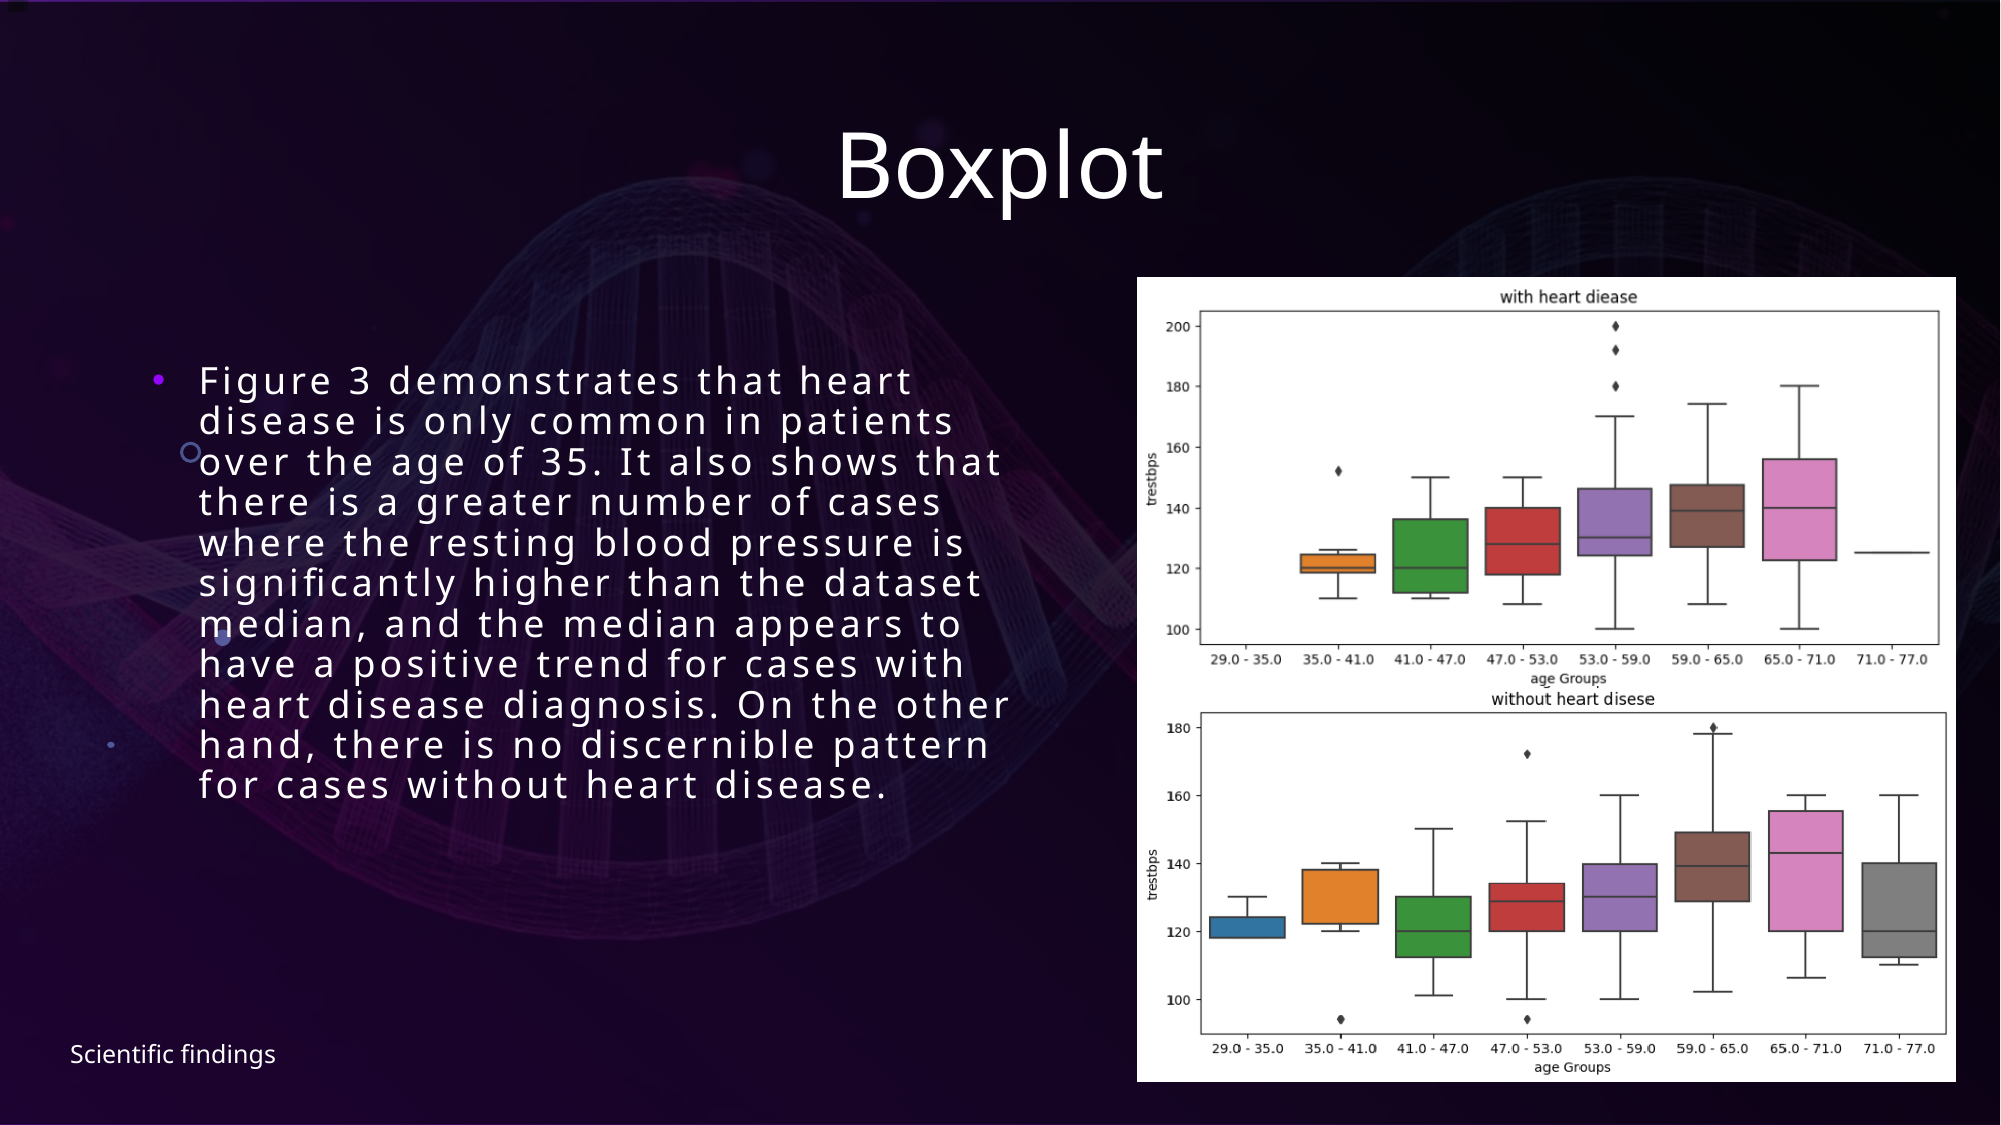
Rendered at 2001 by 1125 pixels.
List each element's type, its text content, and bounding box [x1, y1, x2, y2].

footer Scientific findings [55, 1023, 731, 1084]
picture [1137, 277, 1956, 1082]
title Boxplot [137, 59, 1862, 278]
list Figure 3 demonstrates that heart disease is only common in patients over the age of 35. It also shows that there is a greater number of cases where the resting blood pressure is significantly higher than the dataset median, and the median appears to have a positive trend for cases with heart disease diagnosis. On the other hand, there is no discernible pattern for cases without heart disease. [137, 354, 1030, 947]
